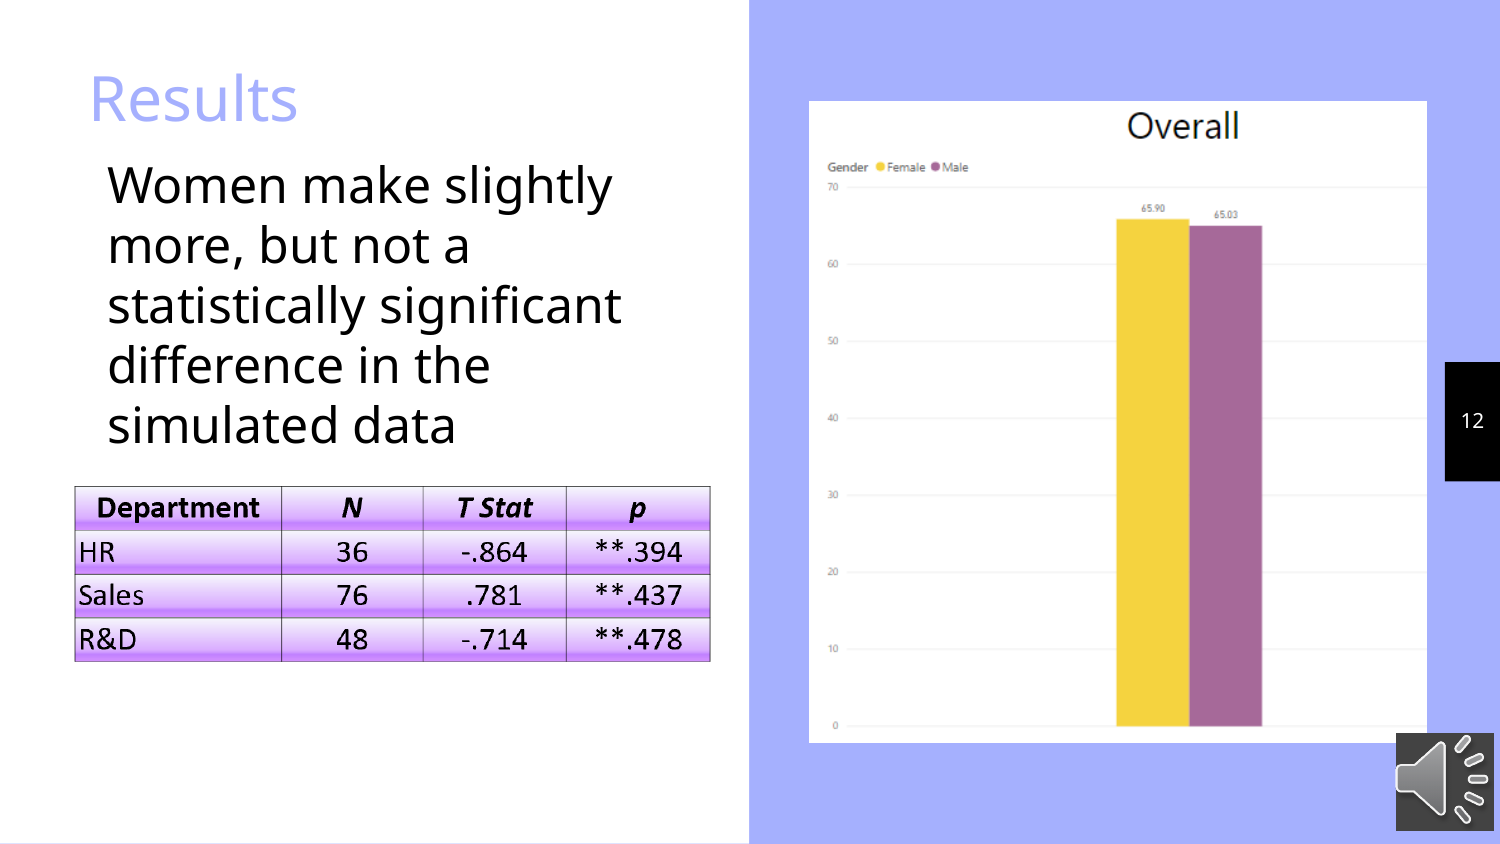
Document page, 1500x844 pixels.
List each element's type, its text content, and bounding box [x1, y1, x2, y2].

title Results [73, 0, 654, 138]
list Women make slightly more, but not a statistically significant difference in the simulated data [17, 138, 718, 391]
slide_number 12 [1444, 362, 1500, 482]
picture [69, 481, 716, 670]
picture [808, 101, 1496, 833]
